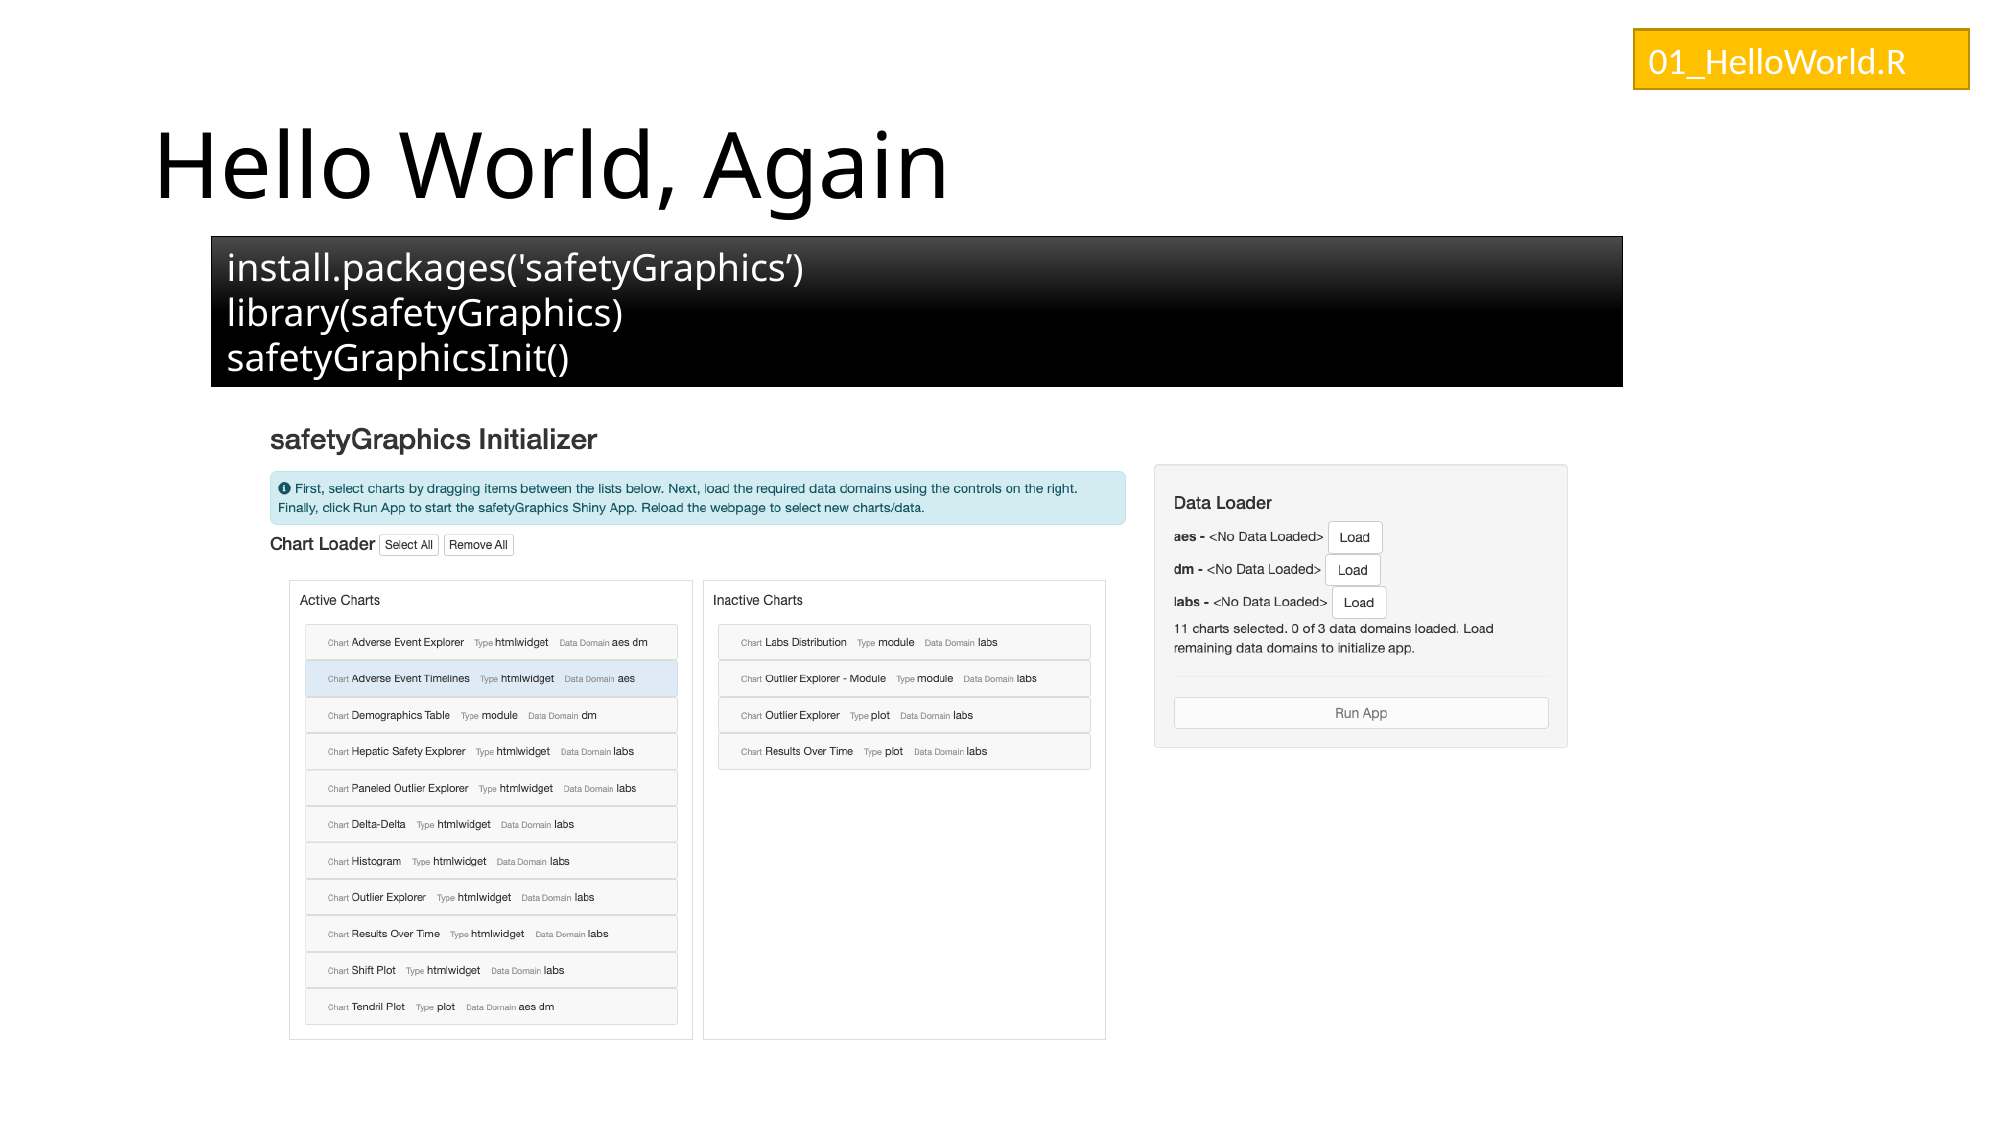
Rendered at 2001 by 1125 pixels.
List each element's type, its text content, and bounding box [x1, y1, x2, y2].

text_box install.packages('safetyGraphics’) library(safetyGraphics) safetyGraphicsInit() [211, 236, 1623, 387]
title Hello World, Again [137, 59, 1863, 278]
text_box 01_HelloWorld.R [1633, 28, 1970, 90]
picture [259, 416, 1575, 1125]
